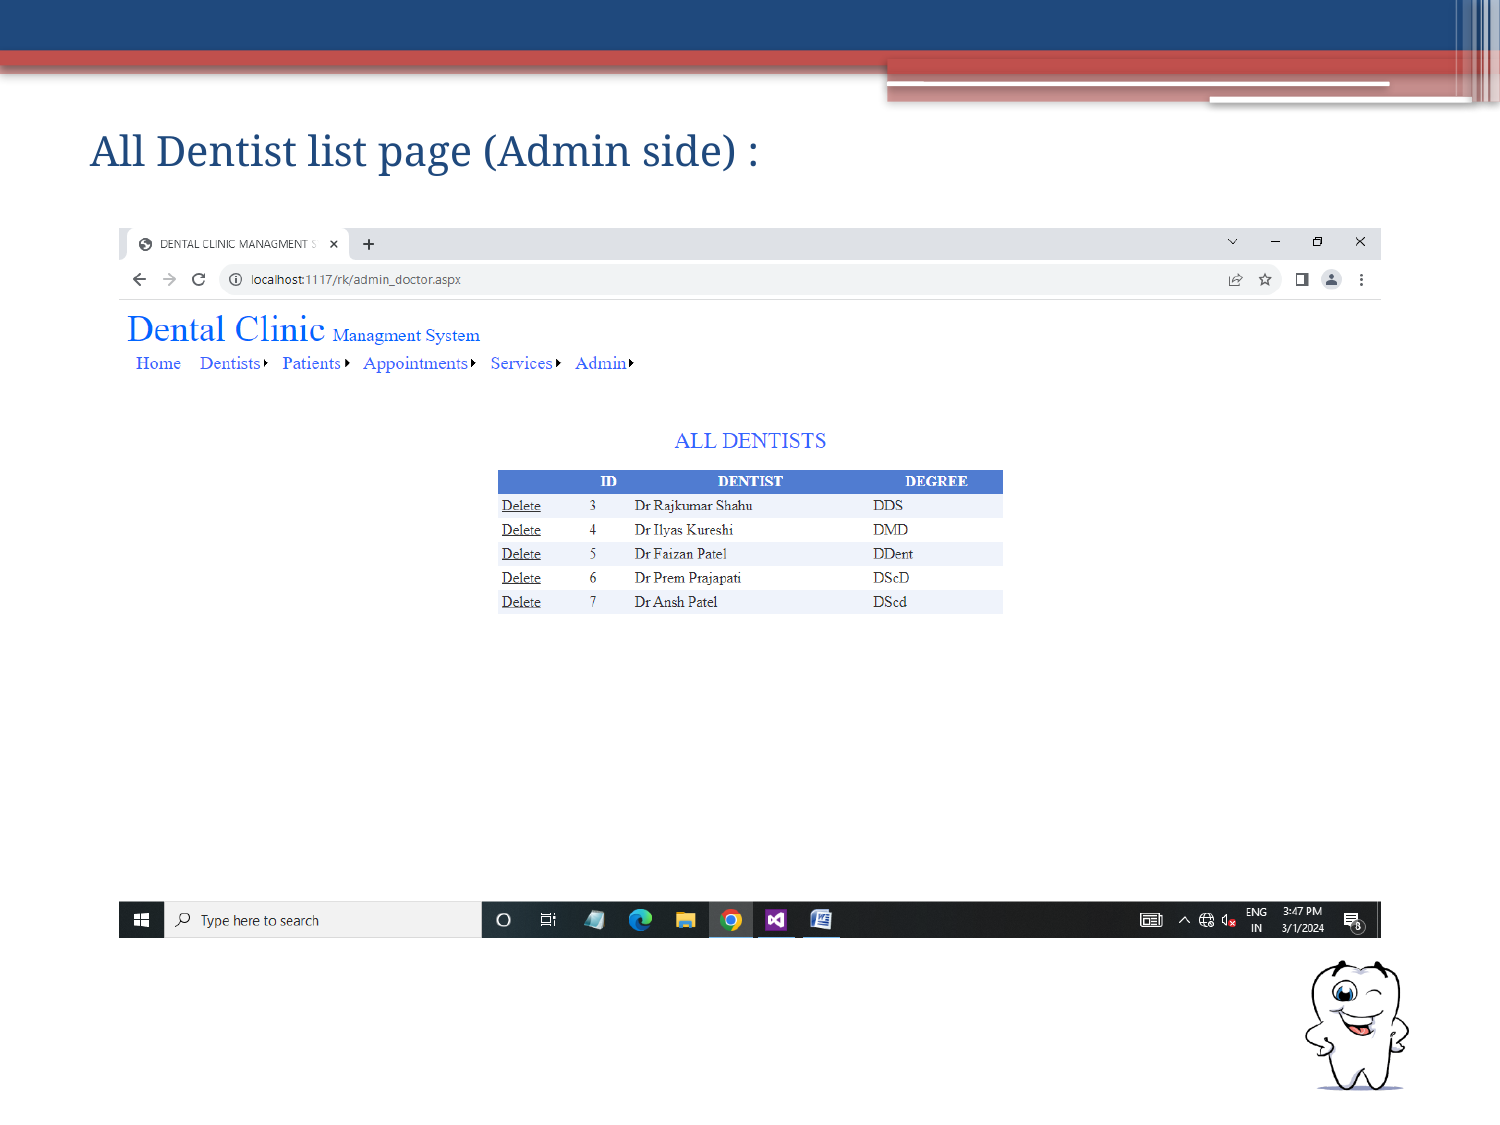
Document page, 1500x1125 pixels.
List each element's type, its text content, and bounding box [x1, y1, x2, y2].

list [118, 227, 1382, 938]
title All Dentist list page (Admin side) : [75, 99, 1425, 200]
picture [1262, 934, 1454, 1125]
